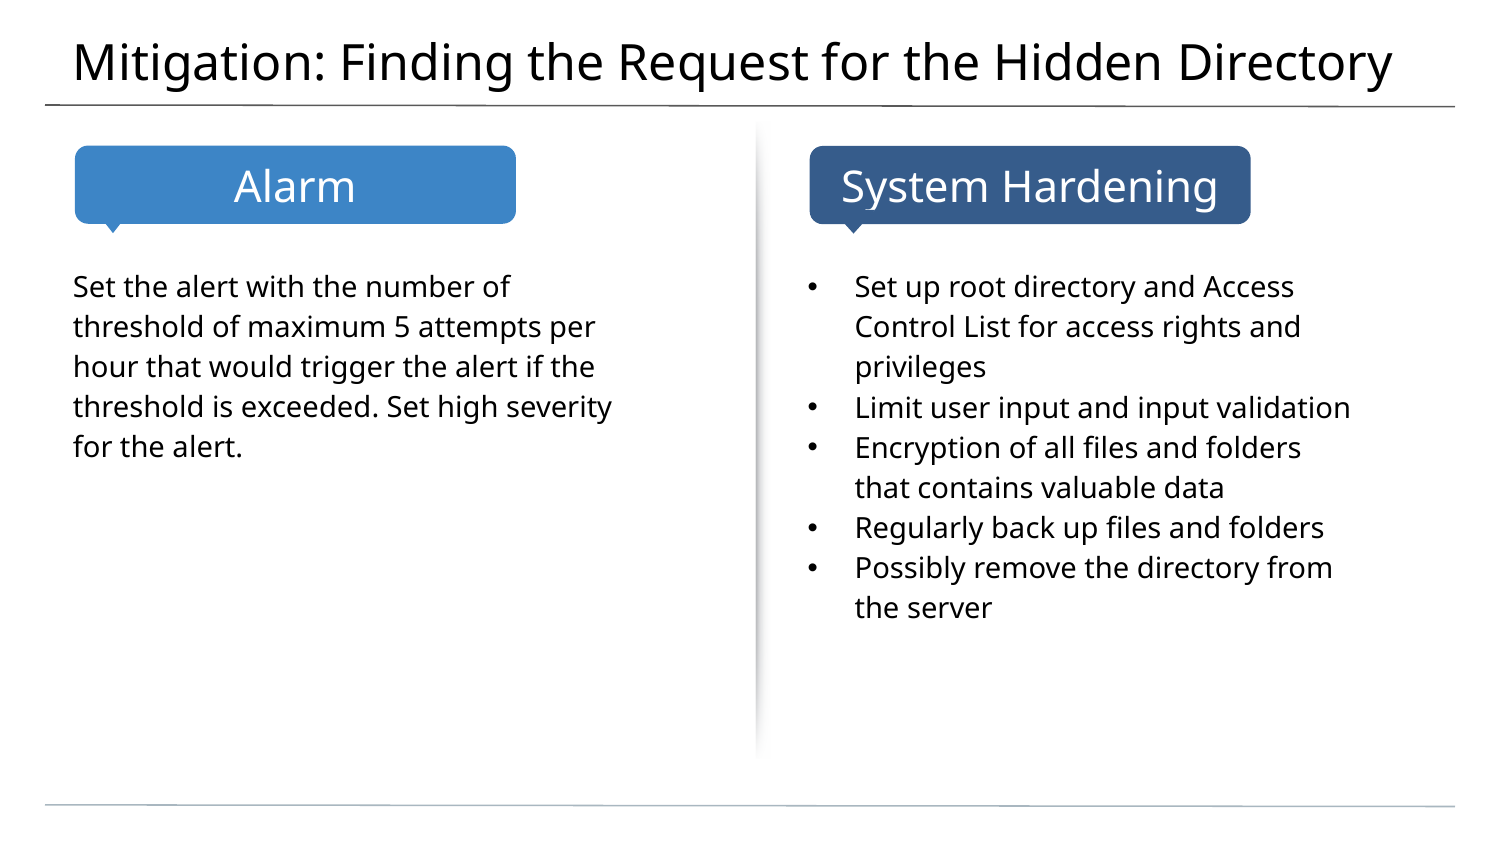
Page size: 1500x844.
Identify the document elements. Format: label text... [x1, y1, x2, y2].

picture [703, 107, 839, 782]
subtitle Set up root directory and Access Control List for access rights and privileges Limit user input and input validation Encryption of all files and folders that contains valuable data Regularly back up files and folders Possibly remove the directory from the server [732, 263, 1438, 805]
subtitle Set the alert with the number of threshold of maximum 5 attempts per hour that would trigger the alert if the threshold is exceeded. Set high severity for the alert. [0, 262, 704, 805]
title Mitigation: Finding the Request for the Hidden Directory [0, 0, 1500, 88]
